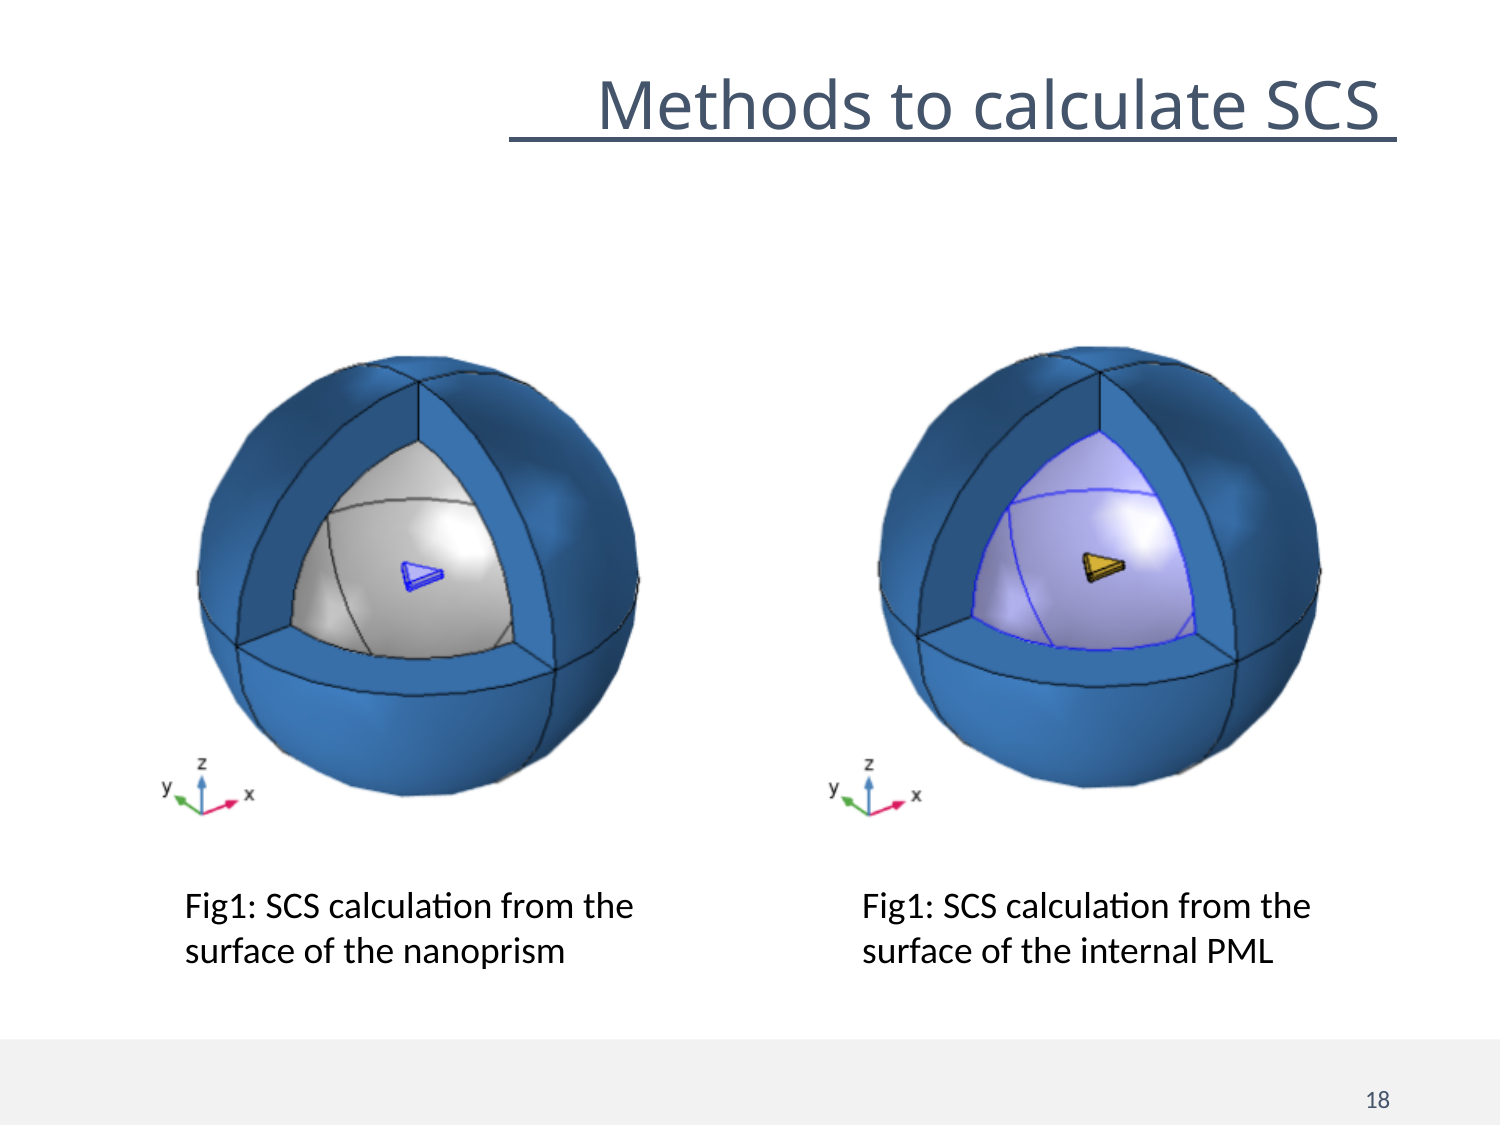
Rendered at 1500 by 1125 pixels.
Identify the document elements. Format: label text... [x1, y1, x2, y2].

text_box Fig1: SCS calculation from the surface of the nanoprism [170, 874, 663, 979]
text_box Fig1: SCS calculation from the surface of the internal PML [847, 874, 1340, 979]
slide_number 18 [0, 1039, 1500, 1125]
picture [157, 322, 676, 822]
title Methods to calculate SCS [103, 59, 1397, 156]
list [824, 303, 1364, 822]
